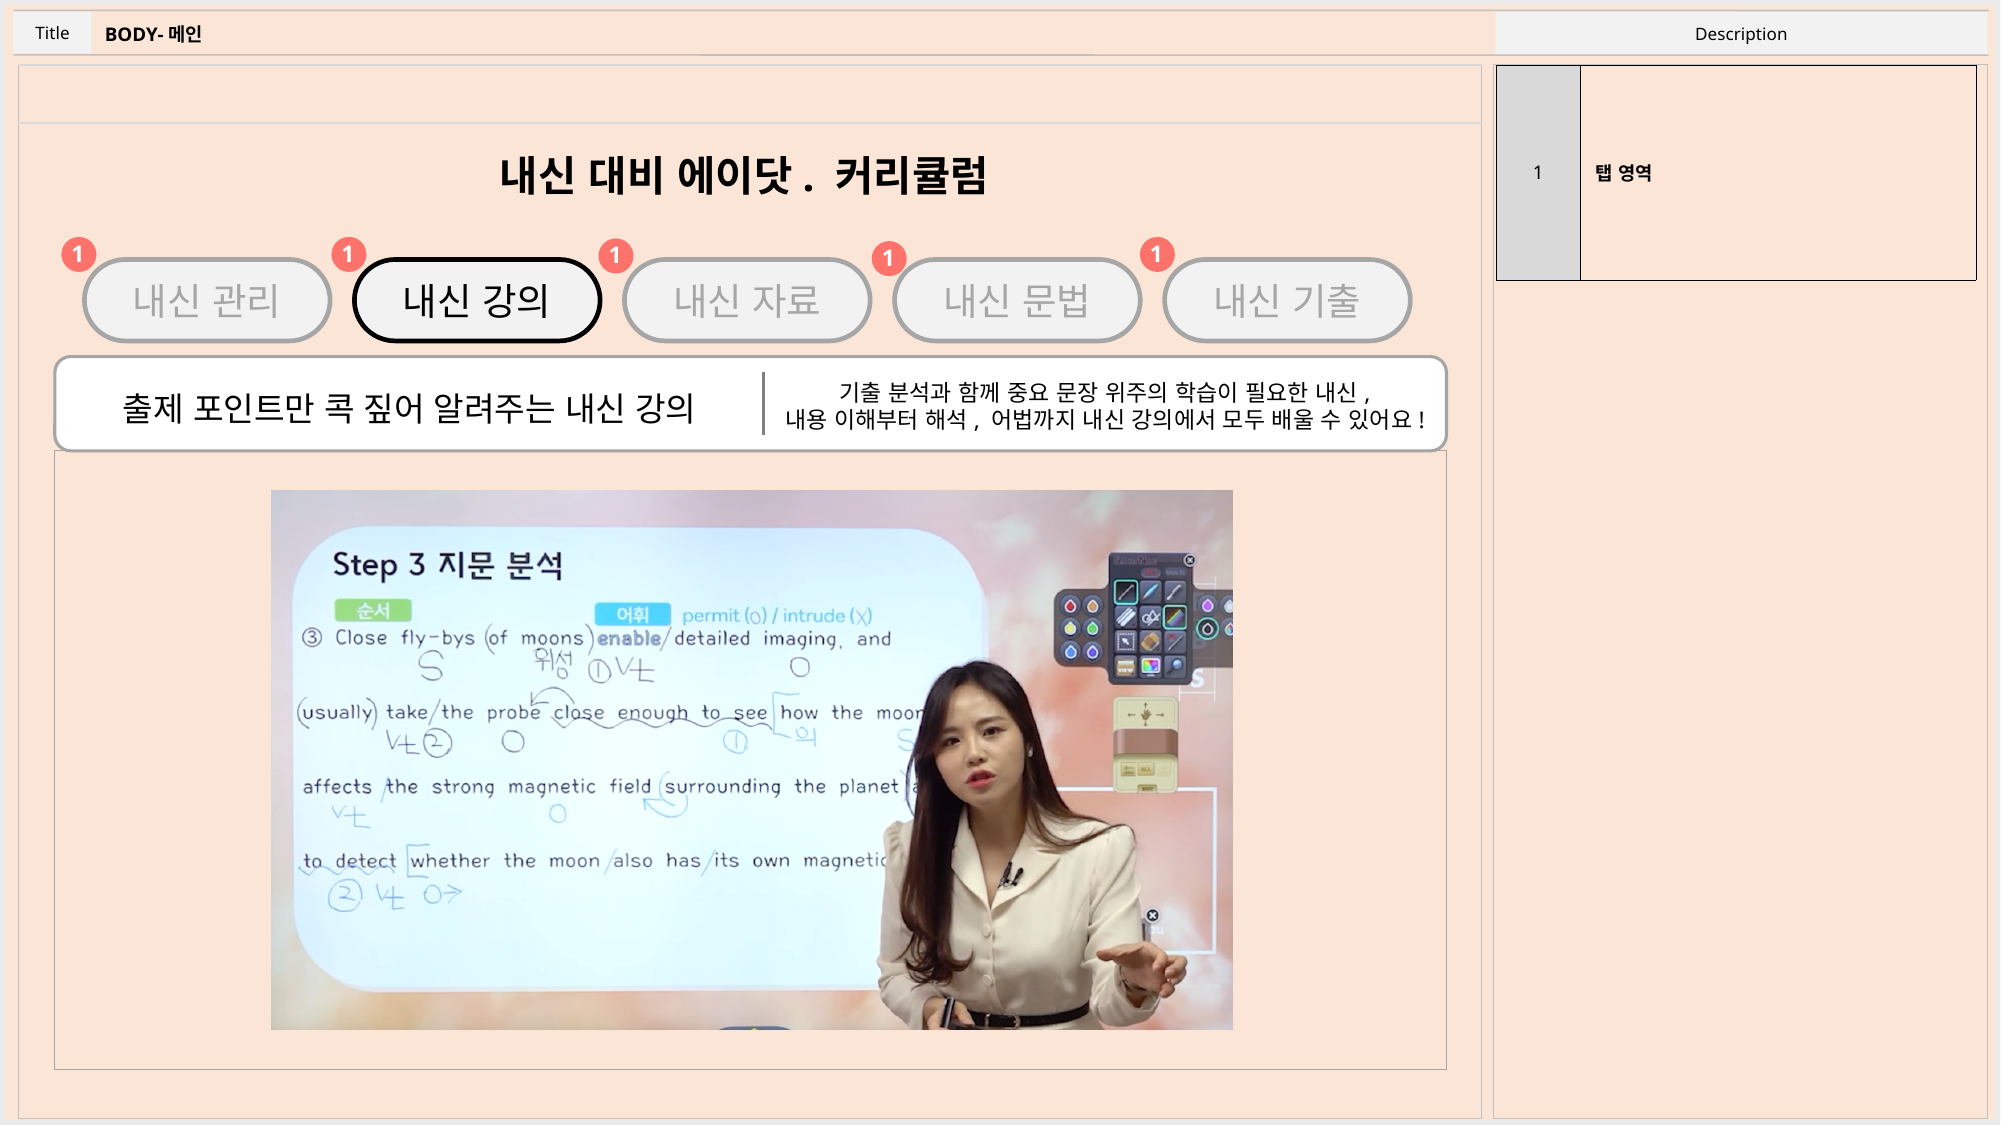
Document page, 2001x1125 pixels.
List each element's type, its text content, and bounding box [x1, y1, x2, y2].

text_box 내신 관리 [83, 258, 332, 342]
text_box 출제 포인트만 콕 짚어 알려주는 내신 강의 [56, 381, 763, 436]
text_box 내신 기출 [1163, 258, 1412, 342]
text_box 내신 자료 [623, 258, 872, 342]
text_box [1134, 232, 1179, 275]
table_header 탭 영역 [1581, 66, 1976, 280]
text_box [56, 232, 101, 275]
text_box 내신 강의 [353, 258, 602, 342]
text_box [54, 450, 1447, 1070]
table_header 1 [1497, 66, 1580, 280]
text_box 내신 대비 에이닷. 커리큘럼 [484, 142, 1005, 208]
picture [271, 490, 1233, 1030]
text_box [593, 233, 638, 277]
text_box 내신 문법 [893, 258, 1142, 342]
text_box BODY-메인 [90, 15, 218, 53]
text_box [326, 232, 371, 275]
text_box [866, 236, 911, 280]
text_box [53, 355, 1448, 452]
text_box 기출 분석과 함께 중요 문장 위주의 학습이 필요한 내신, 내용 이해부터 해석, 어법까지 내신 강의에서 모두 배울 수 있어요! [763, 371, 1447, 441]
